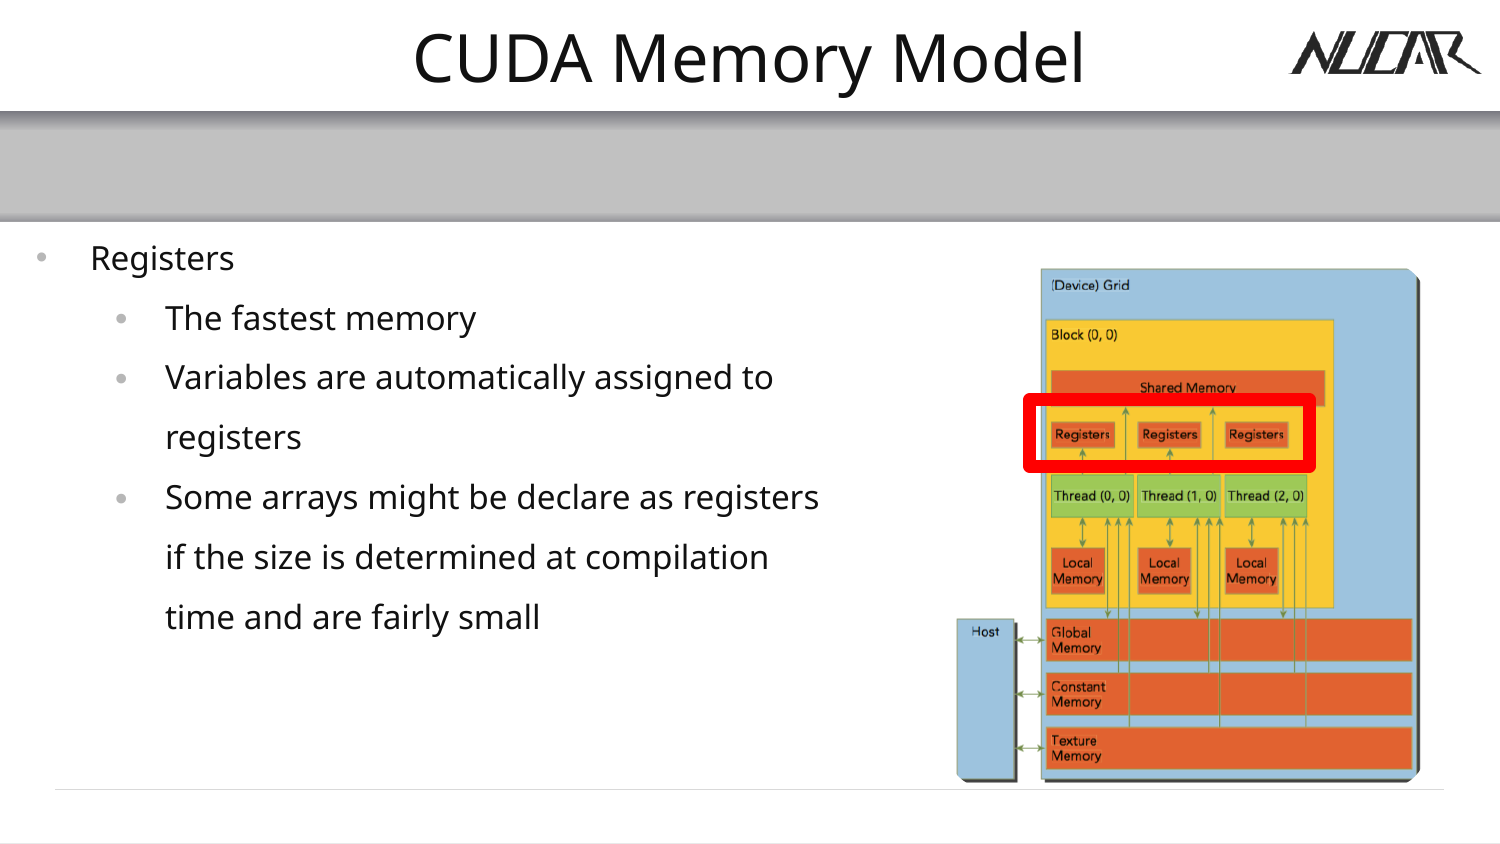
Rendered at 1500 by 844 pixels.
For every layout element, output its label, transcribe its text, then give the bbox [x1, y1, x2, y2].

picture [946, 261, 1428, 789]
list Registers The fastest memory Variables are automatically assigned to registers Some arrays might be declare as registers if the size is determined at compilation time and are fairly small [0, 221, 855, 735]
title CUDA Memory Model [97, 0, 1403, 111]
